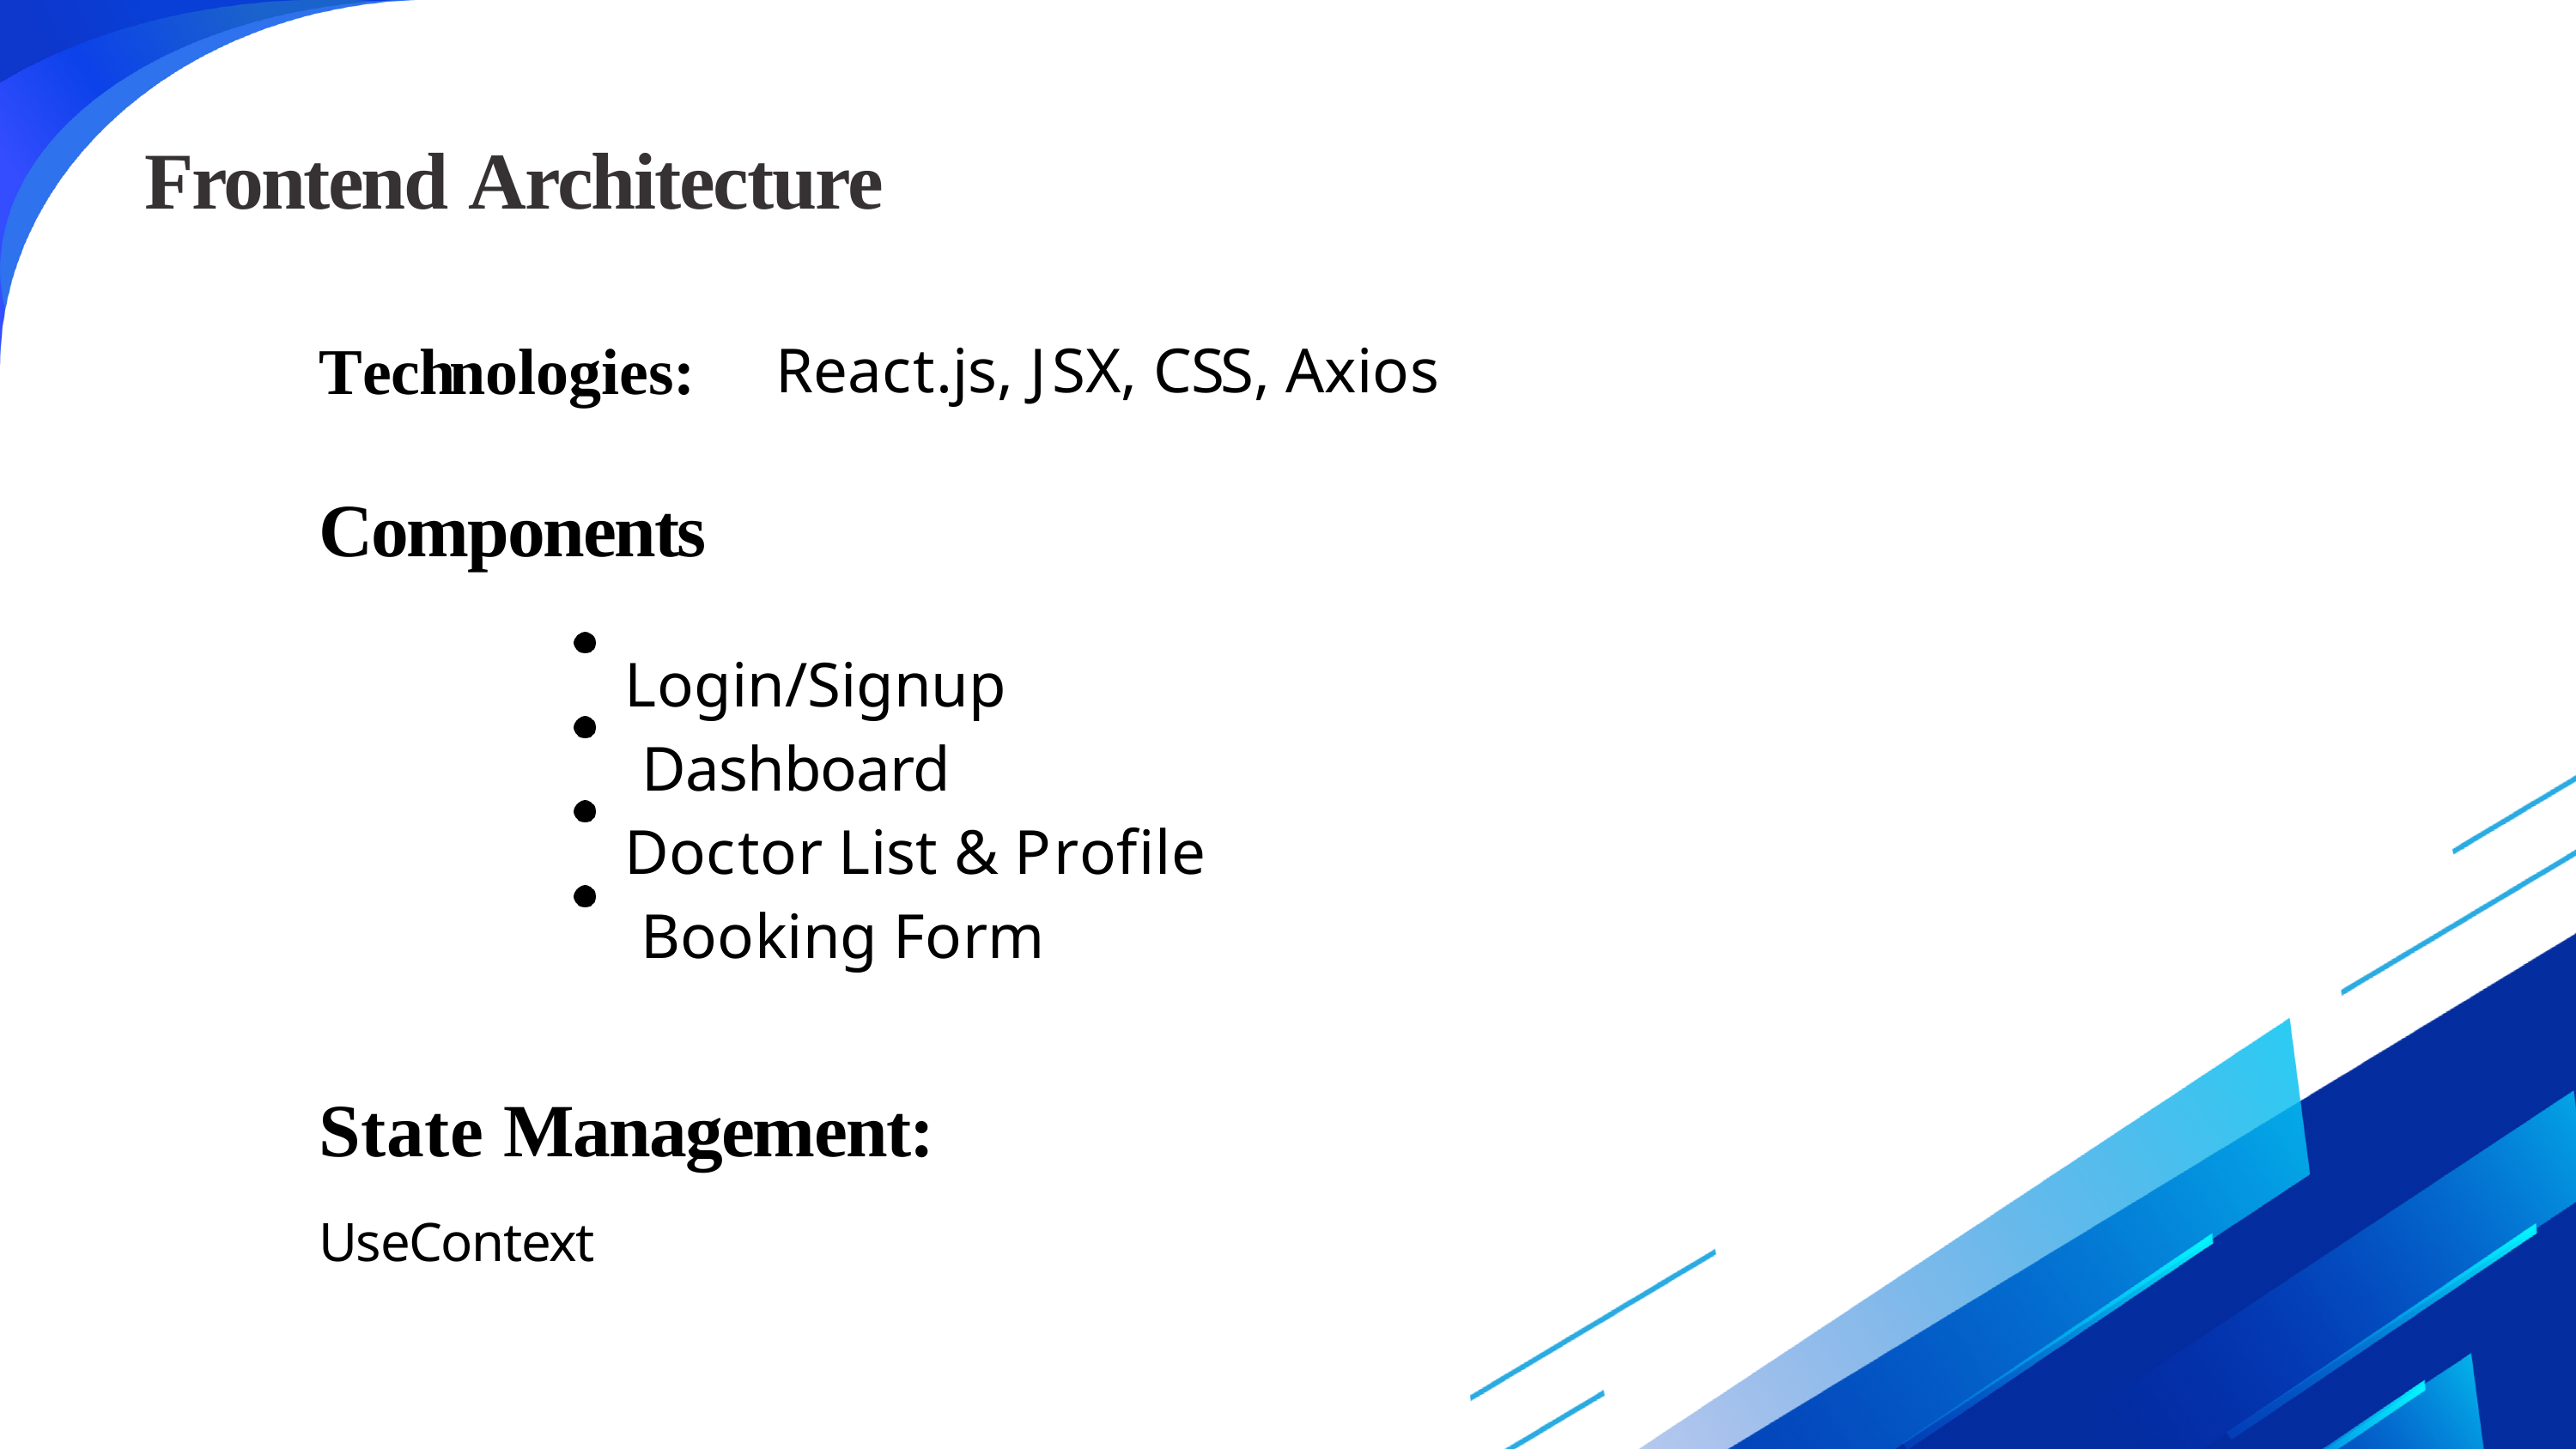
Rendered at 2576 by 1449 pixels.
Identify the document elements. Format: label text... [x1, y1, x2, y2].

picture [574, 800, 596, 823]
picture [1406, 752, 2576, 1449]
picture [574, 631, 596, 654]
picture [0, 0, 434, 366]
picture [574, 885, 596, 907]
picture [574, 716, 596, 738]
text_box Technologies: React.js, JSX, CSS, Axios Components Login/Signup Dashboard Doctor List & Profile Booking Form State Management: UseContext [317, 278, 1482, 1282]
title Frontend Architecture [436, 126, 887, 278]
